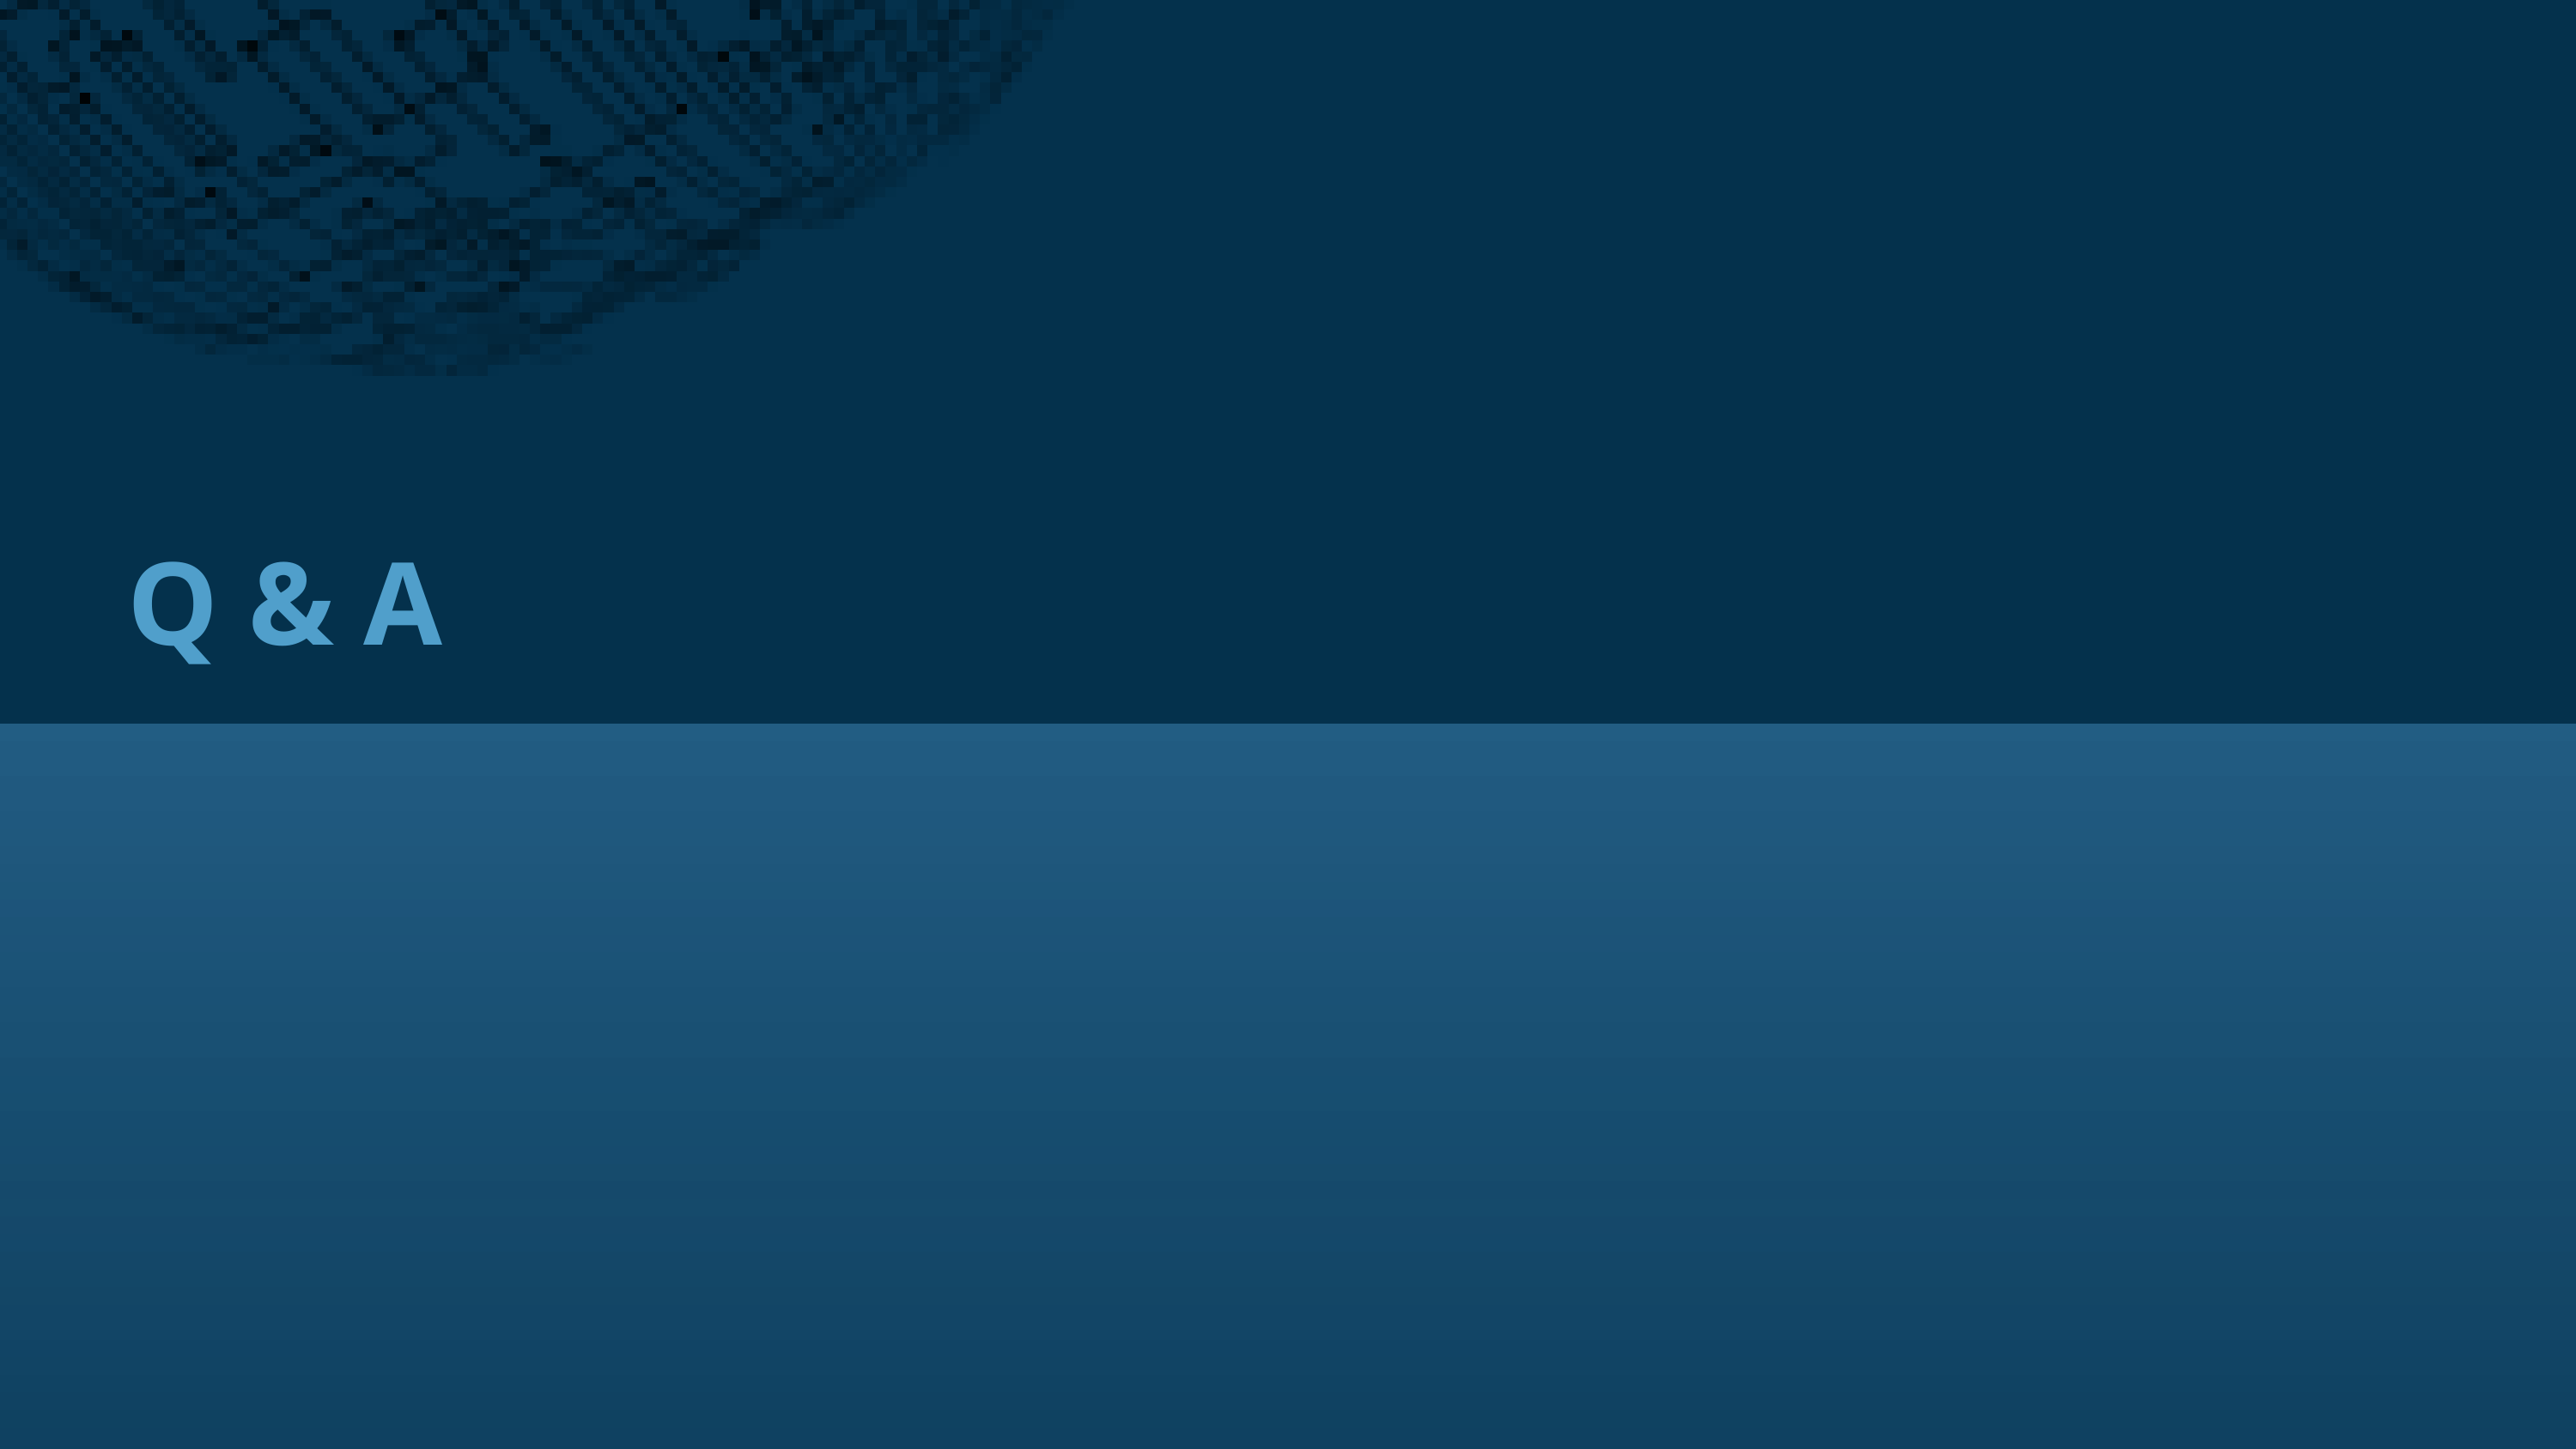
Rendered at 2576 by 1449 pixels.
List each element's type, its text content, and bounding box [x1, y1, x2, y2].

text_box [0, 724, 2576, 1449]
text_box [0, 0, 1169, 376]
text_box Q & A [127, 507, 1382, 668]
